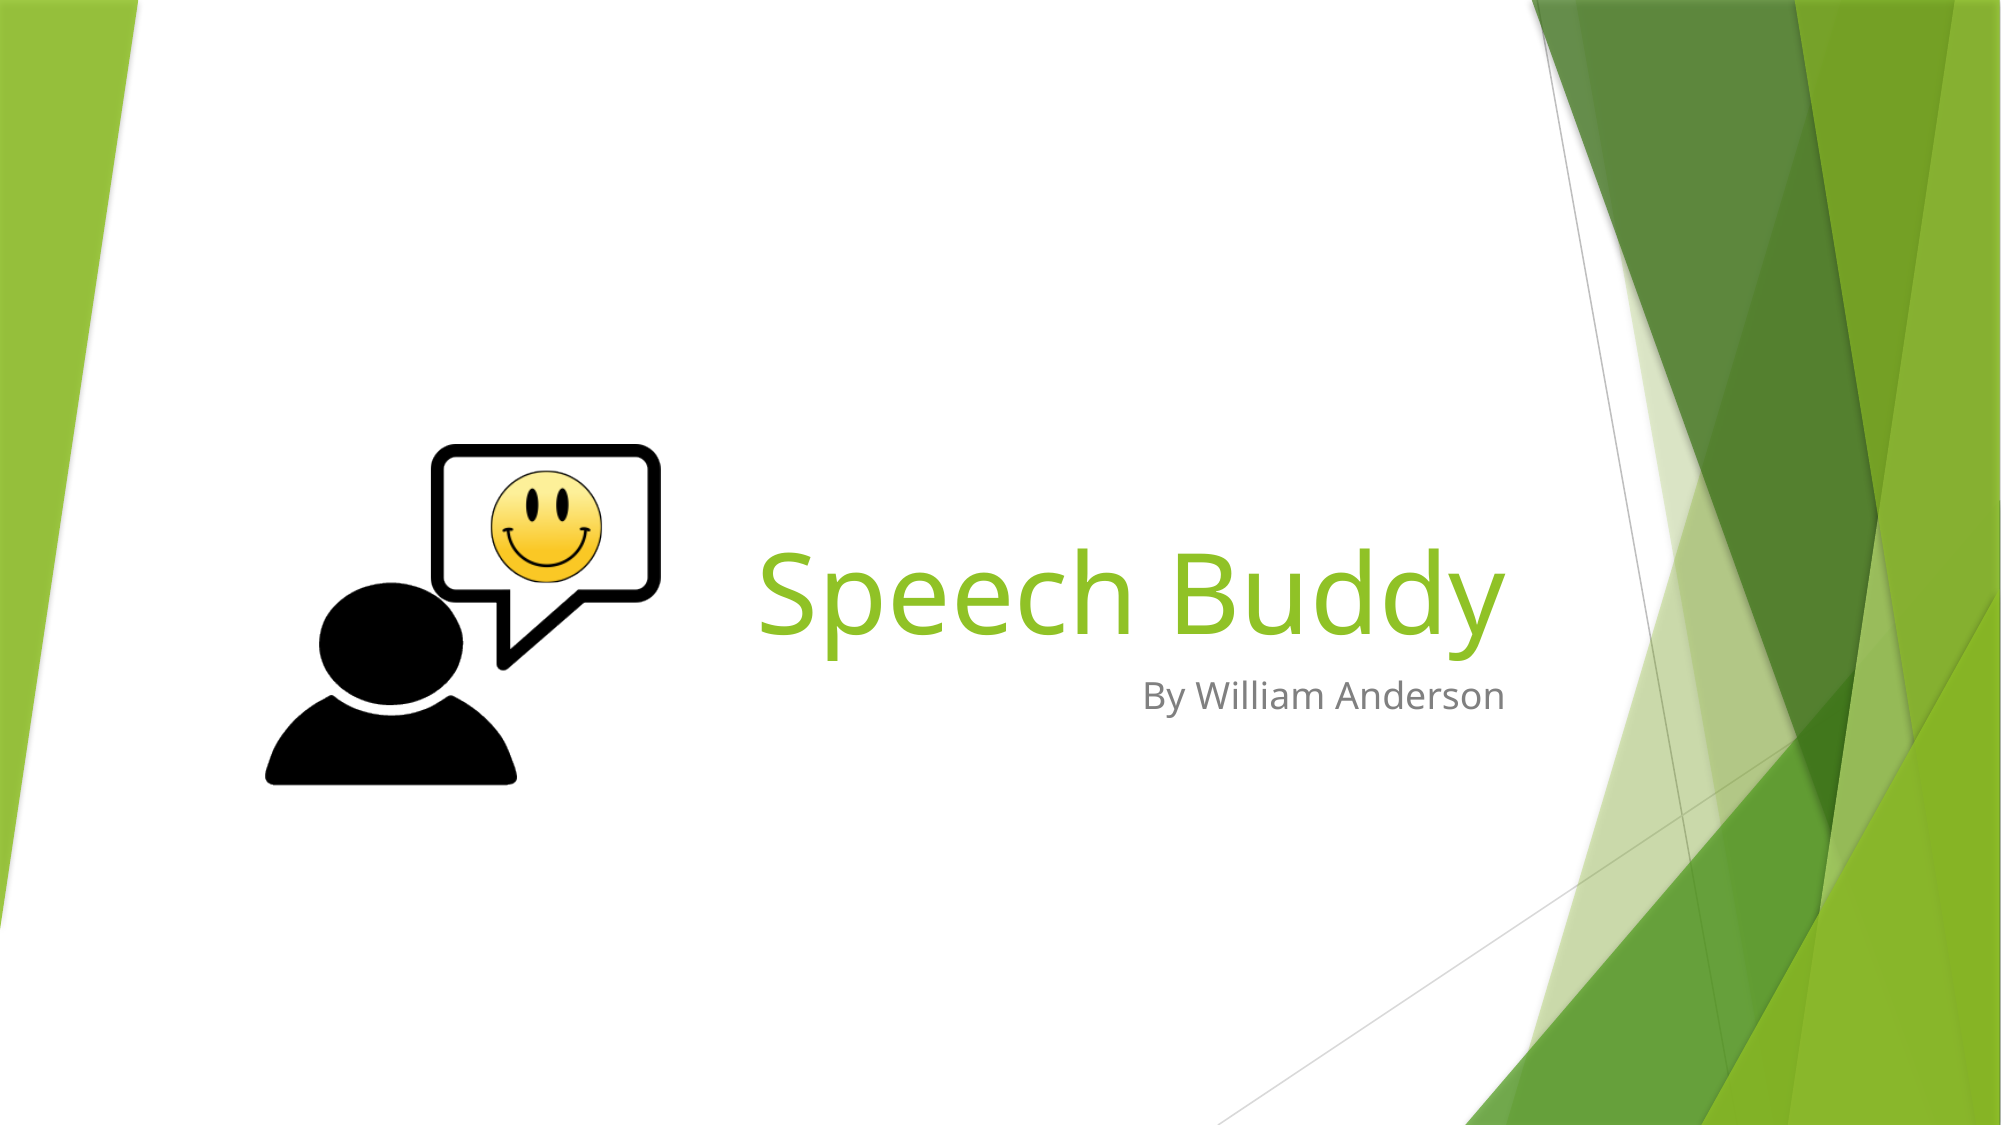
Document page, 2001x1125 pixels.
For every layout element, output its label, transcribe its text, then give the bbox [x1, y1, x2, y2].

picture [265, 444, 662, 787]
subtitle By William Anderson [247, 664, 1522, 845]
title Speech Buddy [247, 394, 1522, 664]
